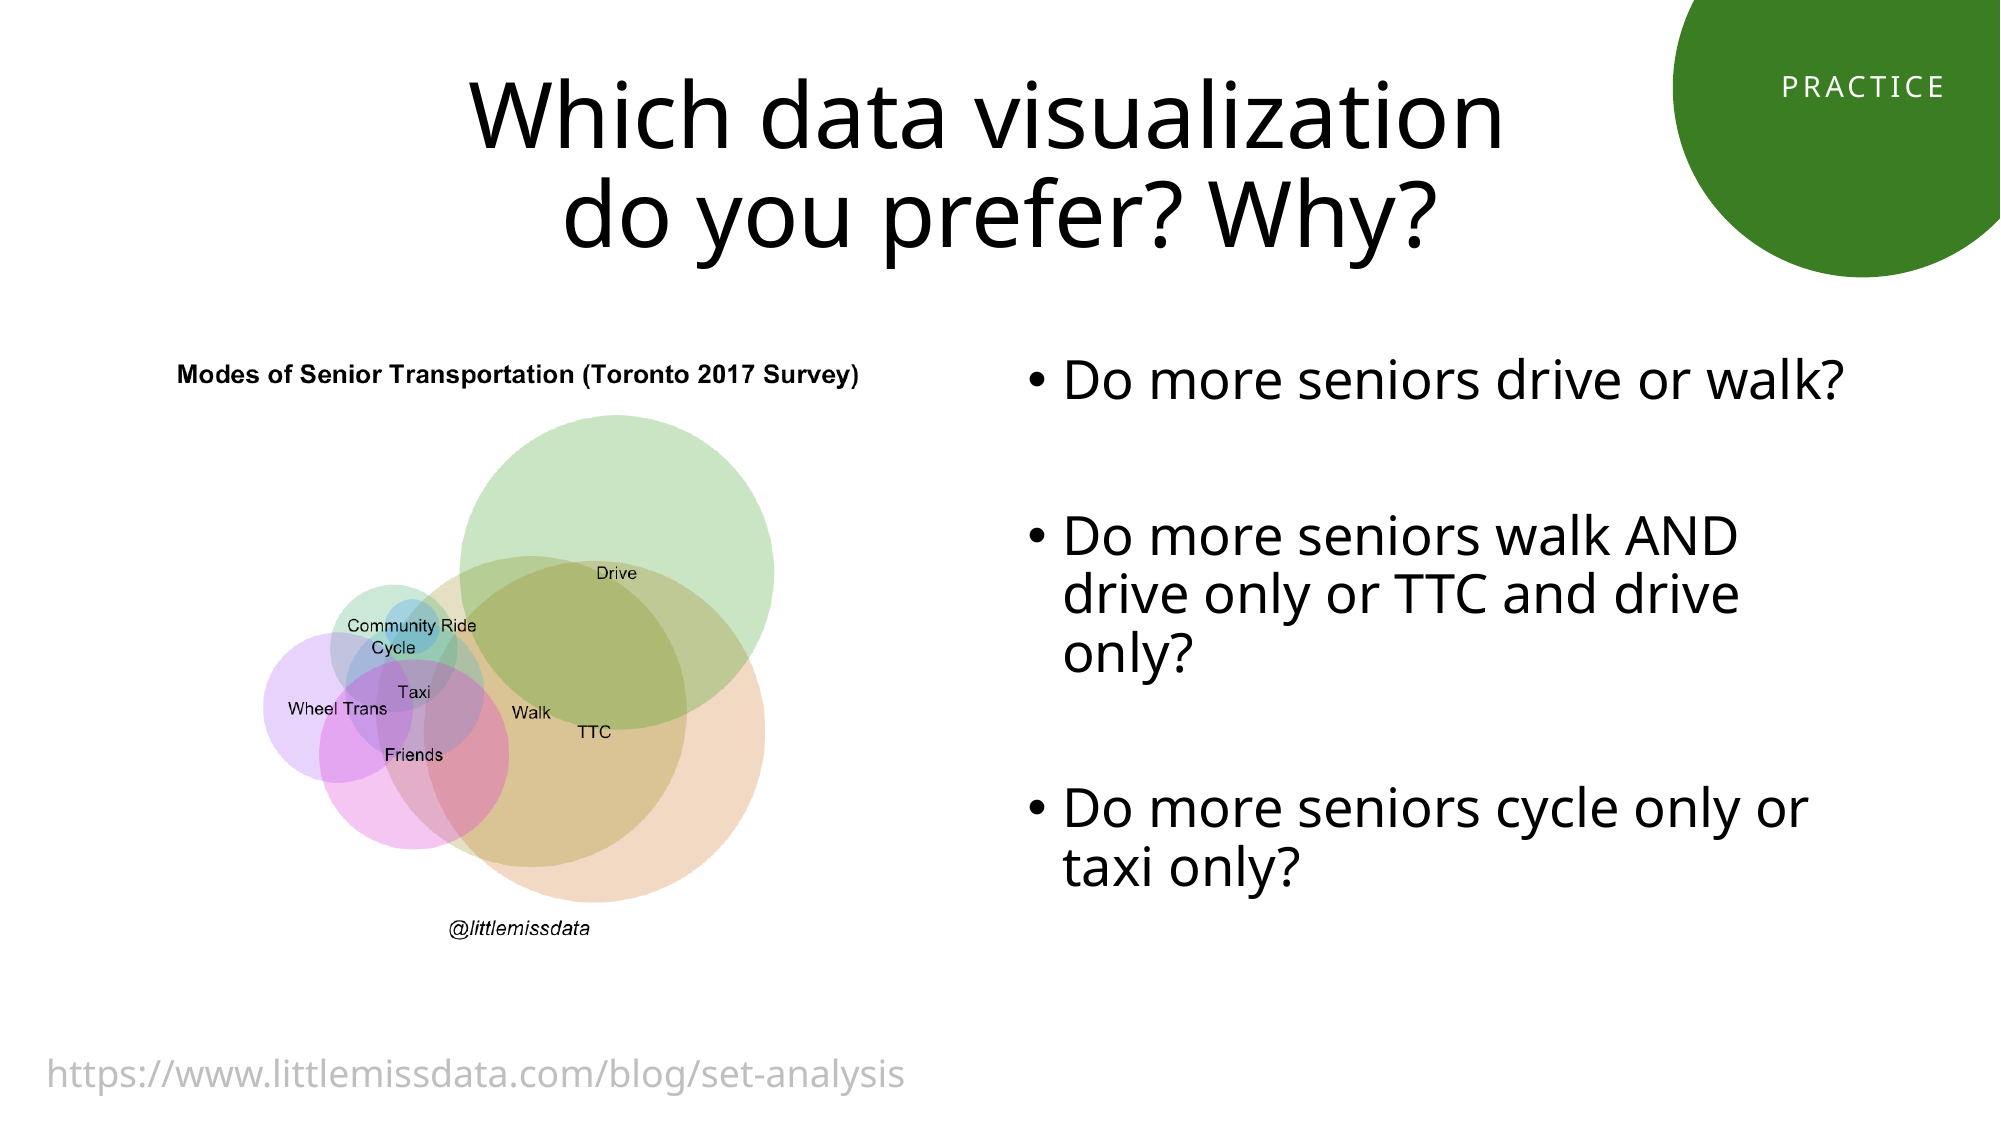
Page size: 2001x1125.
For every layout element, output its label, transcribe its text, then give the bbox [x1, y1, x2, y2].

text_box Practice [1672, 0, 2000, 278]
text_box Do more seniors drive or walk? Do more seniors walk AND drive only or TTC and drive only? Do more seniors cycle only or taxi only? [1012, 345, 1863, 925]
picture [136, 339, 912, 990]
title Which data visualization do you prefer? Why? [137, 59, 1850, 278]
text_box https://www.littlemissdata.com/blog/set-analysis [31, 1043, 1058, 1103]
